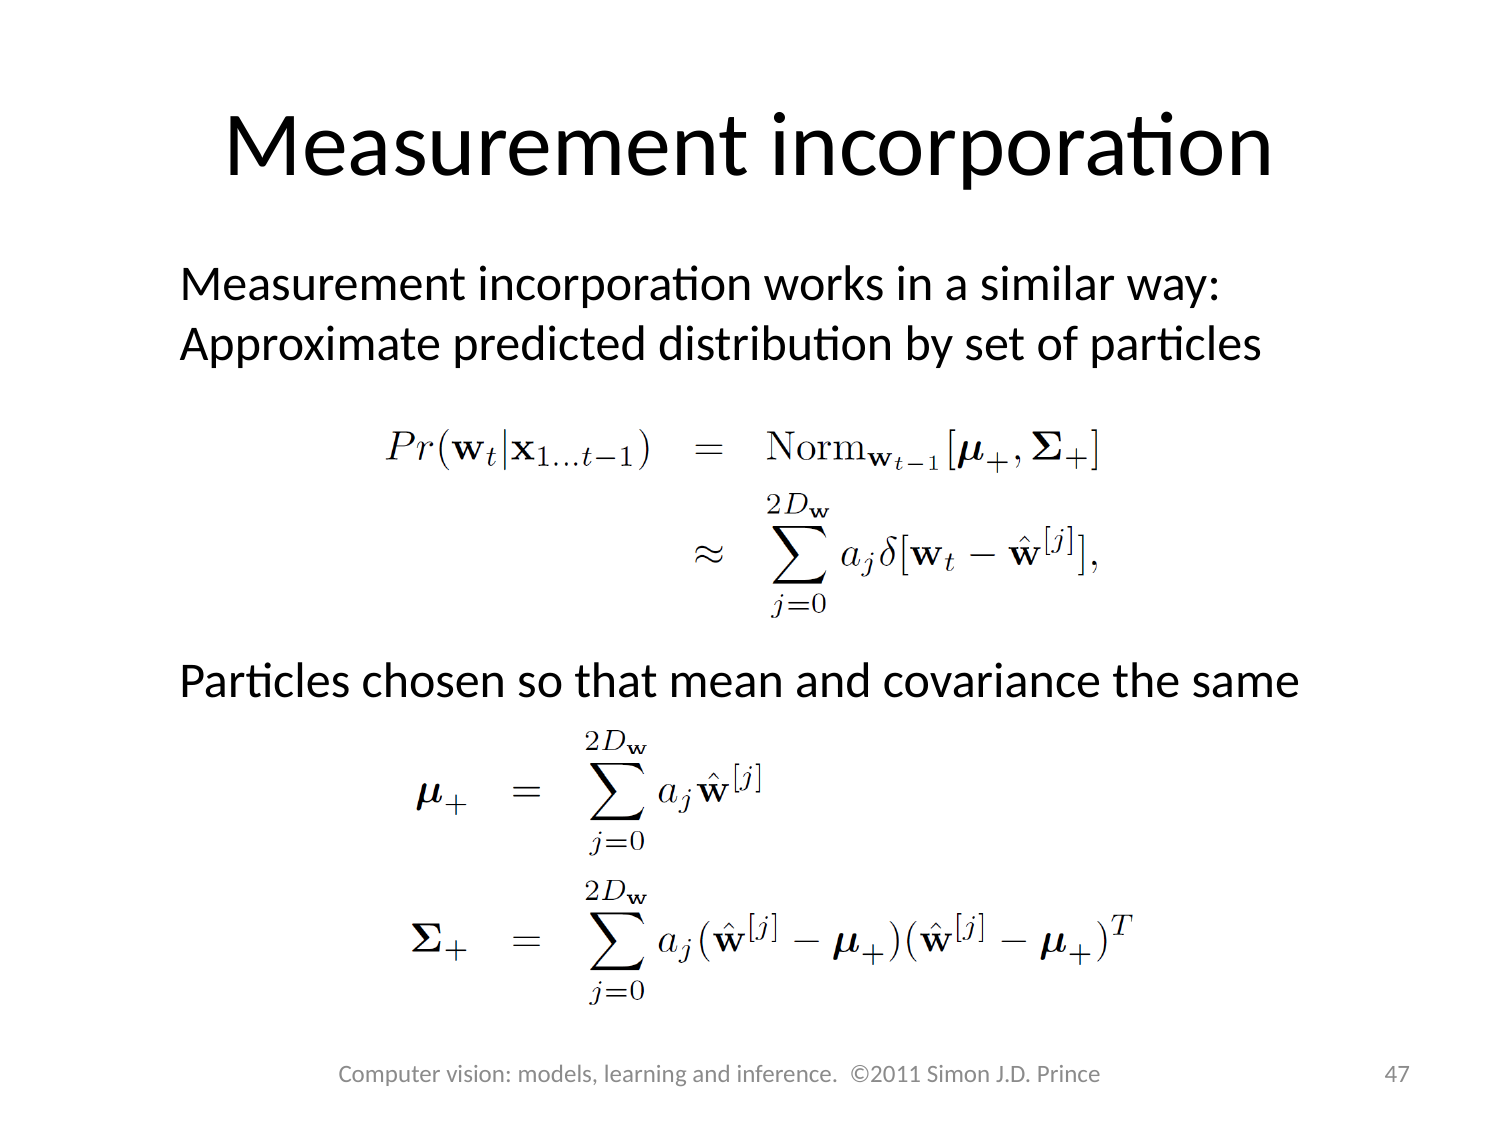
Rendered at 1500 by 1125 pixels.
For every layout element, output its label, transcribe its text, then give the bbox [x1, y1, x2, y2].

text_box Computer vision: models, learning and inference. ©2011 Simon J.D. Prince [301, 1042, 1140, 1103]
picture [407, 727, 1137, 1009]
text_box Measurement incorporation works in a similar way: Approximate predicted distribution by set of particles [164, 243, 1278, 379]
title Measurement incorporation [75, 45, 1425, 233]
text_box Particles chosen so that mean and covariance the same [164, 640, 1316, 715]
text_box 47 [1140, 1042, 1425, 1103]
picture [383, 425, 1105, 622]
